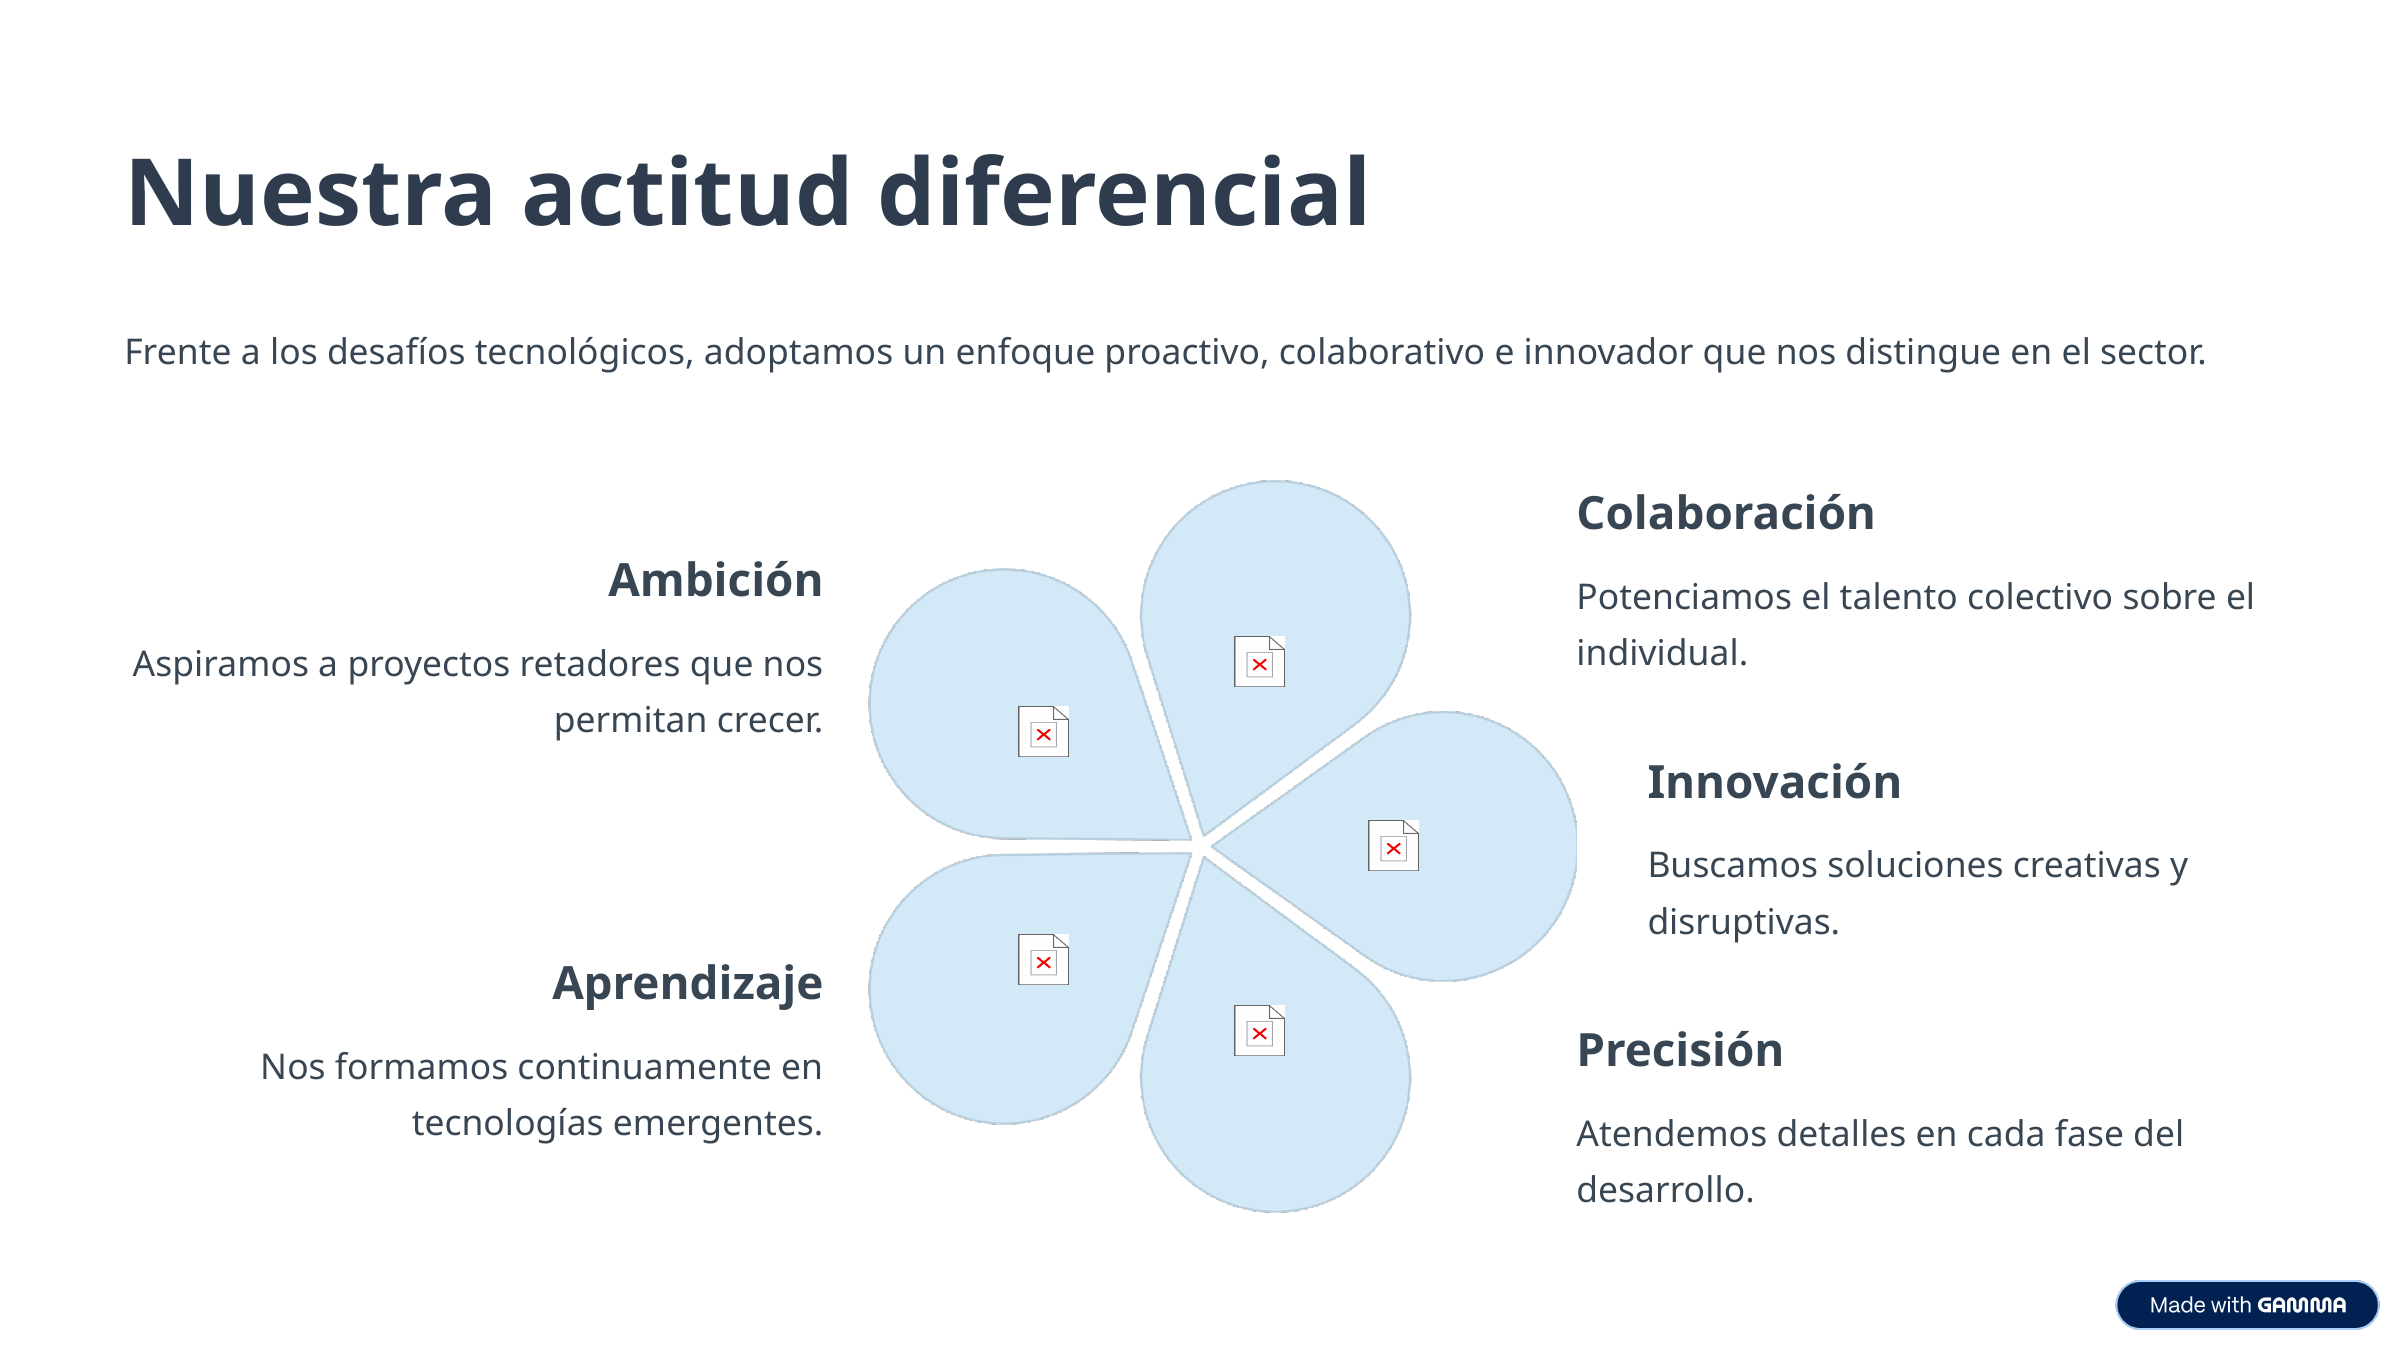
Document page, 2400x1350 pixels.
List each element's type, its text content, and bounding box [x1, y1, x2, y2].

text_box Aprendizaje [355, 950, 823, 1010]
text_box Nos formamos continuamente en tecnologías emergentes. [124, 1030, 823, 1145]
text_box Aspiramos a proyectos retadores que nos permitan crecer. [124, 627, 823, 741]
text_box Precisión [1577, 1017, 2045, 1077]
text_box Buscamos soluciones creativas y disruptivas. [1647, 828, 2276, 943]
picture [823, 469, 1577, 1223]
picture [2106, 1271, 2389, 1339]
text_box Potenciamos el talento colectivo sobre el individual. [1577, 560, 2276, 674]
text_box Atendemos detalles en cada fase del desarrollo. [1577, 1097, 2276, 1212]
text_box Nuestra actitud diferencial [124, 127, 1235, 245]
text_box Ambición [355, 547, 823, 606]
text_box Colaboración [1577, 480, 2045, 539]
text_box Frente a los desafíos tecnológicos, adoptamos un enfoque proactivo, colaborativo e innovador que nos distingue en el sector. [124, 315, 2276, 430]
text_box Innovación [1647, 748, 2116, 808]
